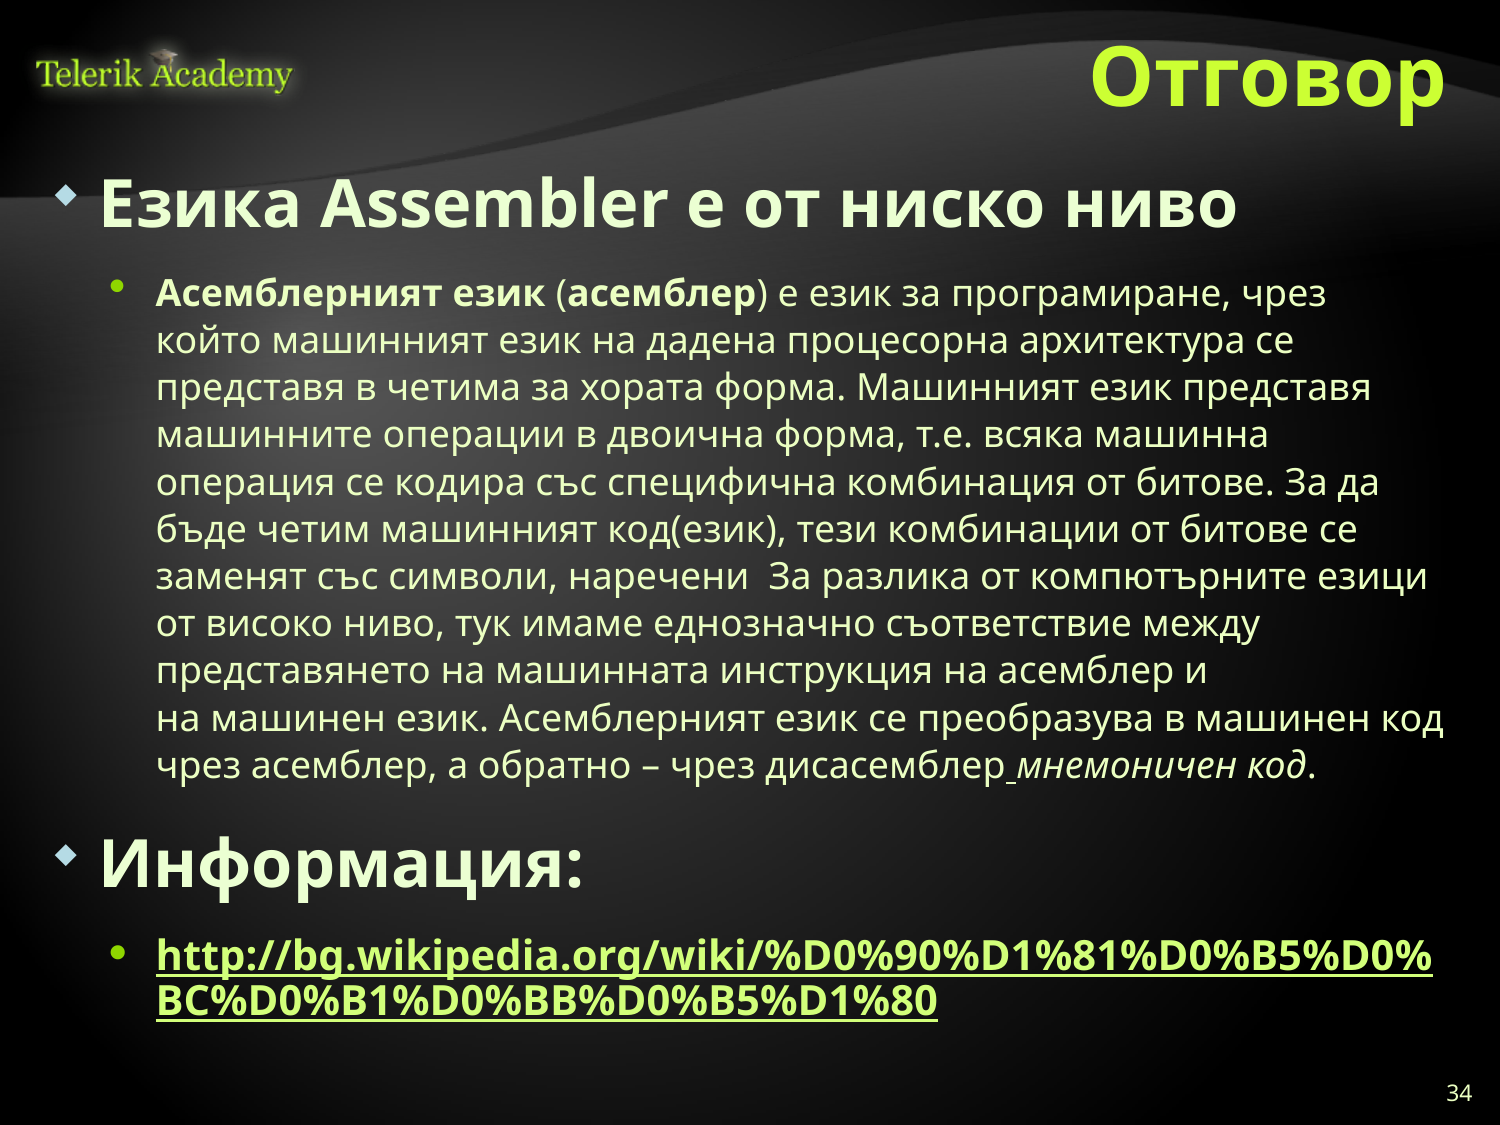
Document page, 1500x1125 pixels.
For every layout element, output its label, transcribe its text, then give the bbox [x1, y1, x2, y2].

picture [0, 0, 1500, 1125]
slide_number 34 [1412, 1074, 1488, 1113]
list Езика Assembler е от ниско ниво Асемблерният език (асемблер) е език за програмиране, чрез който машинният език на дадена процесорна архитектура се представя в четима за хората форма. Машинният език представя машинните операции в двоична форма, т.е. всяка машинна операция се кодира със специфична комбинация от битове. За да бъде четим машинният код(език), тези комбинации от битове се заменят със символи, наречени За разлика от компютърните езици от високо ниво, тук имаме еднозначно съответствие между представянето на машинната инструкция на асемблер и на машинен език. Асемблерният език се преобразува в машинен код чрез асемблер, а обратно – чрез дисасемблер мнемоничен код. Информация: http://bg.wikipedia.org/wiki/%D0%90%D1%81%D0%B5%D0%BC%D0%B1%D0%BB%D0%B5%D1%80 [37, 149, 1463, 1100]
title Отговор [300, 12, 1463, 149]
